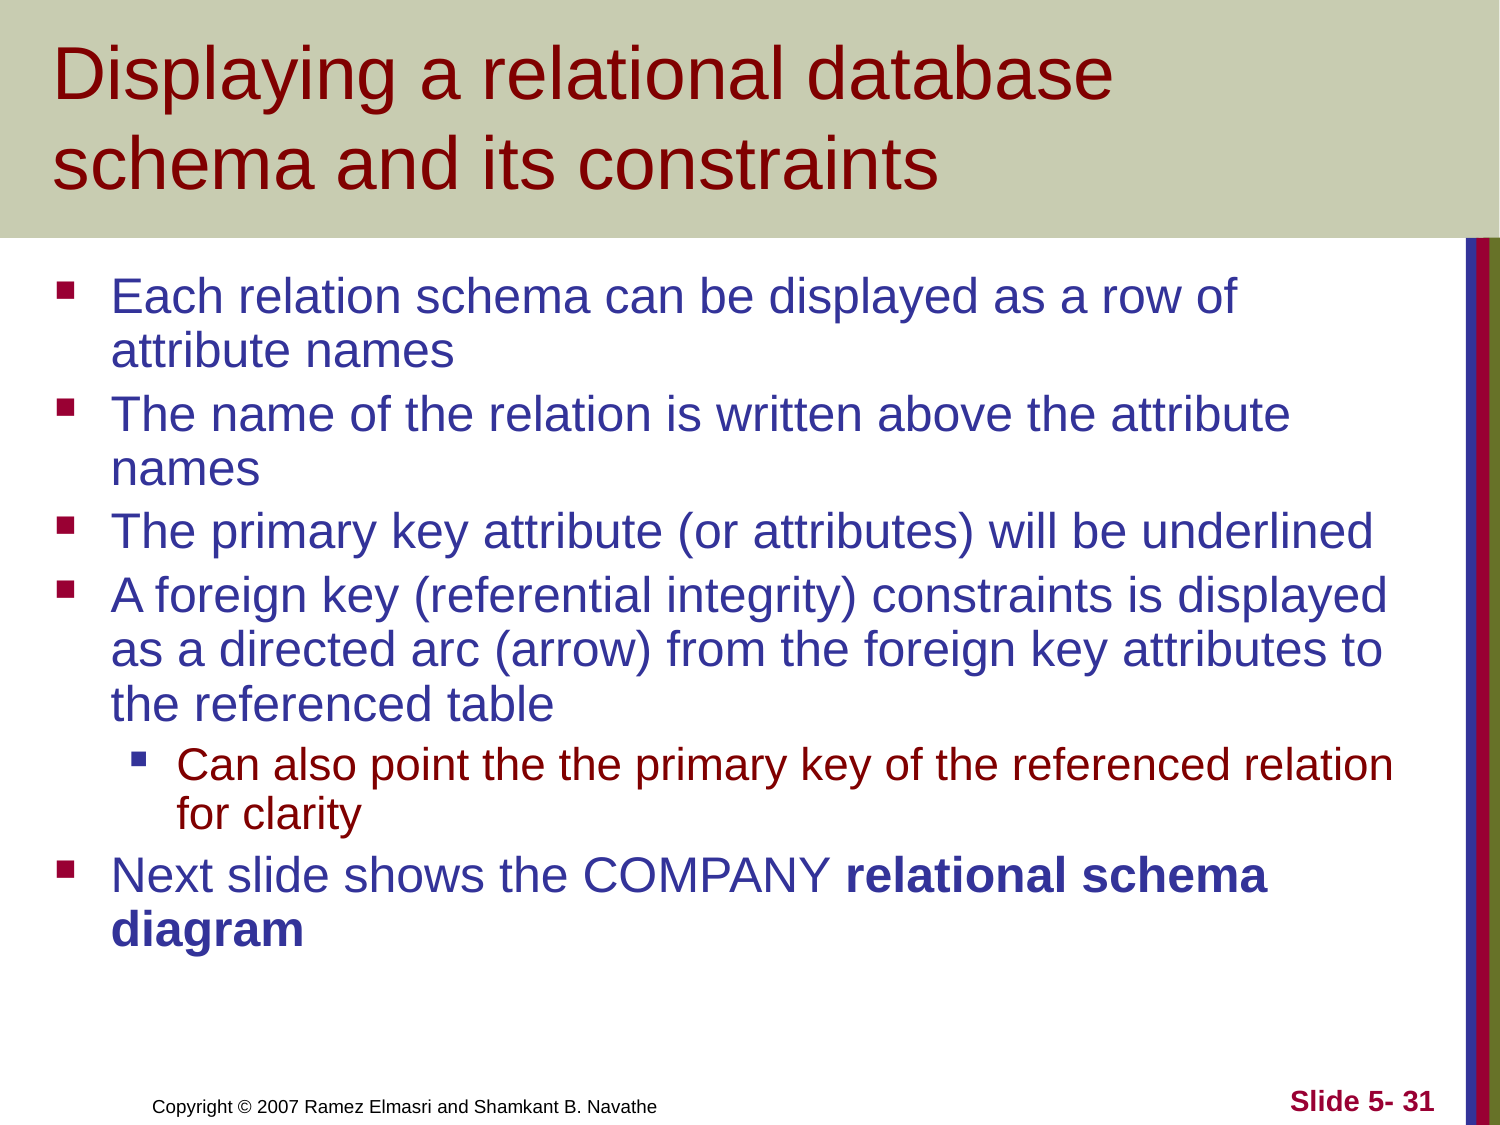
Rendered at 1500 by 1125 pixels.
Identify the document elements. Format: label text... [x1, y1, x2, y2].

list Each relation schema can be displayed as a row of attribute names The name of the relation is written above the attribute names The primary key attribute (or attributes) will be underlined A foreign key (referential integrity) constraints is displayed as a directed arc (arrow) from the foreign key attributes to the referenced table Can also point the the primary key of the referenced relation for clarity Next slide shows the COMPANY relational schema diagram [39, 262, 1401, 1013]
title Displaying a relational database schema and its constraints [37, 49, 1317, 213]
slide_number Slide 5- 31 [1137, 1049, 1451, 1125]
